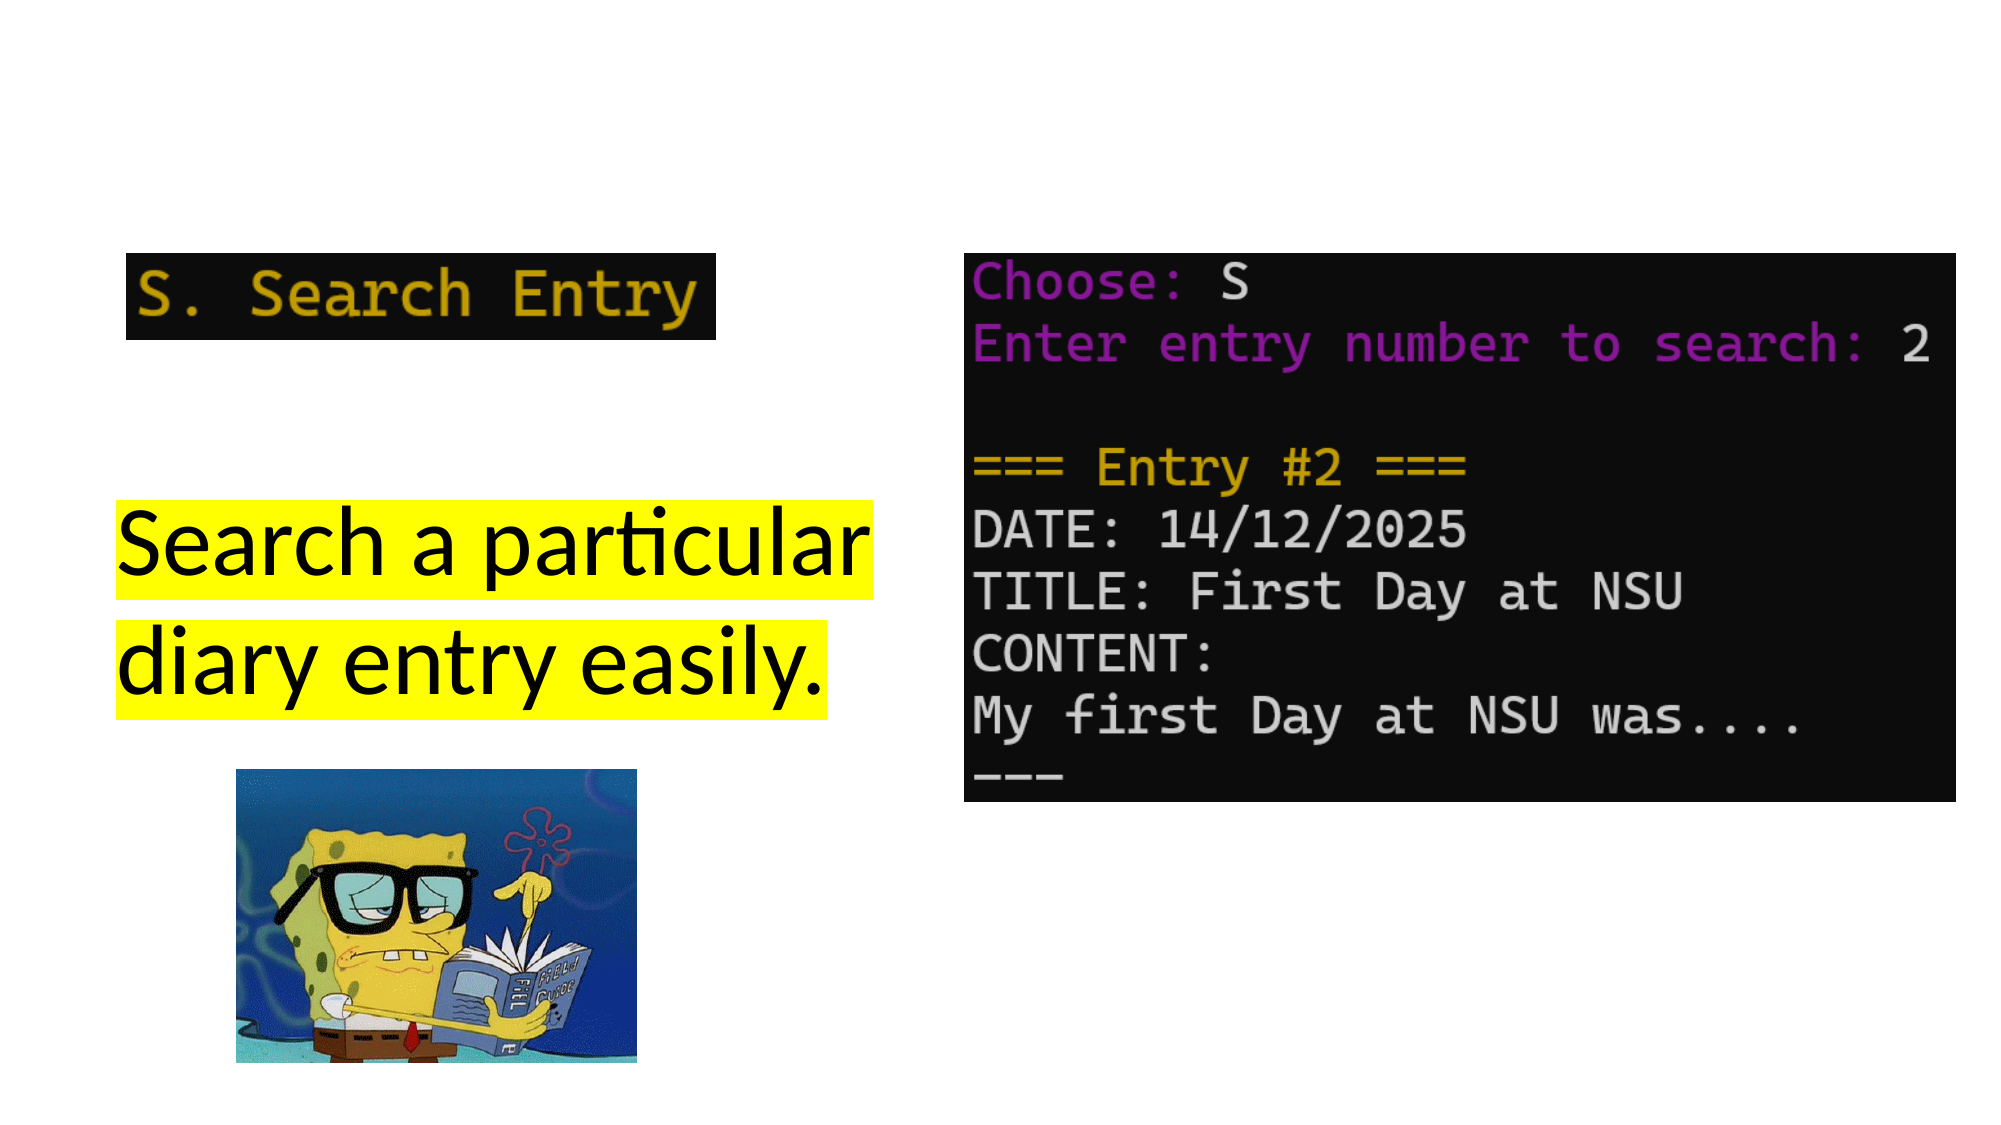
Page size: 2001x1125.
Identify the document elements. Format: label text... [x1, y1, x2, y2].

picture [126, 253, 716, 340]
text_box Search a particular diary entry easily. [101, 467, 908, 723]
picture [236, 769, 637, 1063]
picture [964, 253, 1956, 802]
